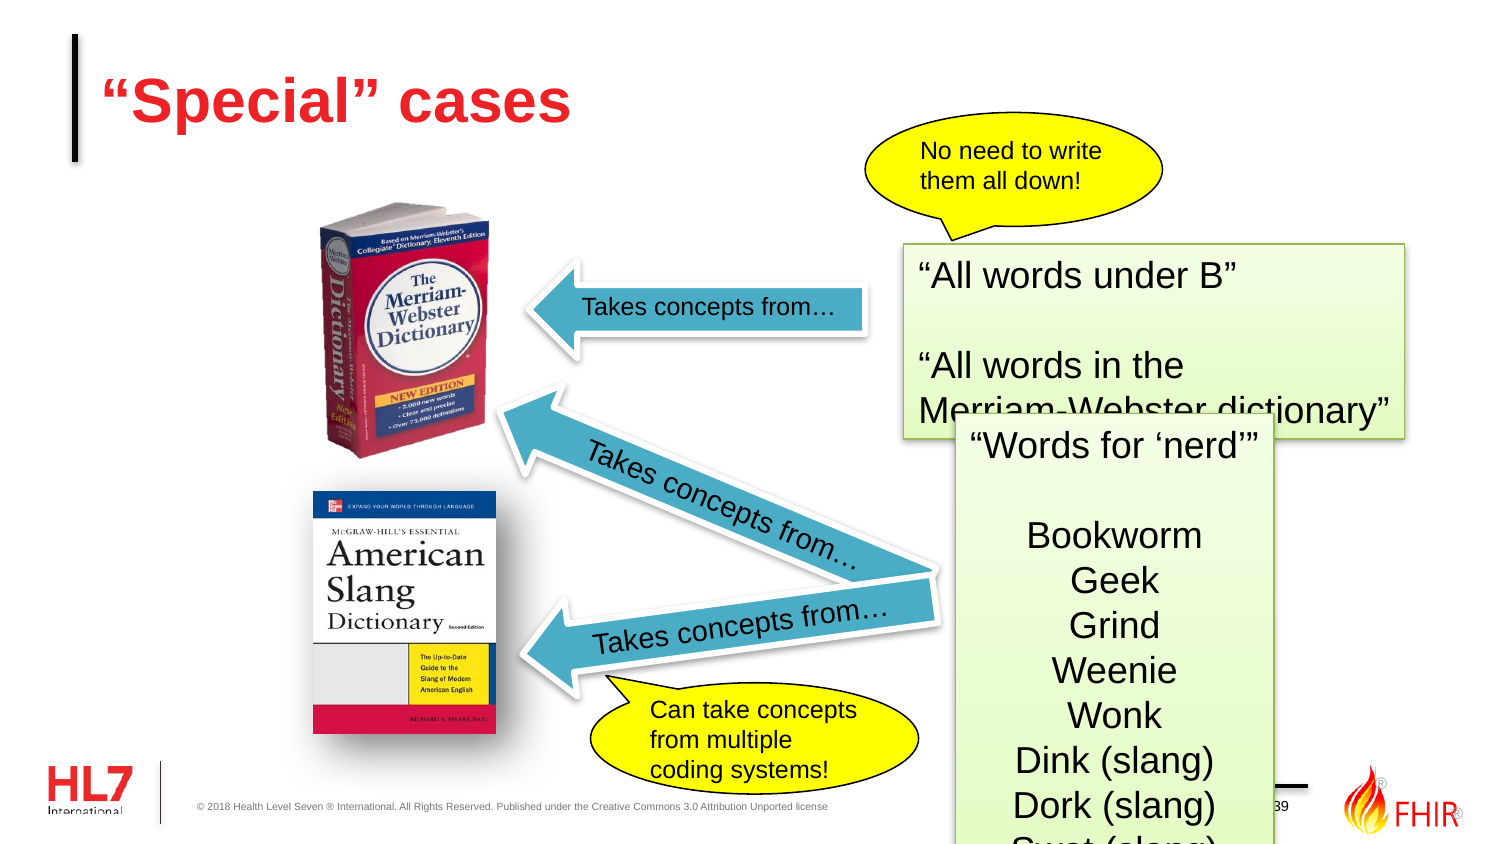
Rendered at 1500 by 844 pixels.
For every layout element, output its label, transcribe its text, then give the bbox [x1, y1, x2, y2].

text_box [315, 197, 1408, 466]
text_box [313, 413, 1276, 844]
title “Special” cases [100, 33, 1451, 163]
text_box No need to write them all down! [865, 112, 1163, 195]
slide_number 39 [1282, 786, 1304, 814]
picture [1339, 760, 1463, 837]
footer © 2018 Health Level Seven ® International. All Rights Reserved. Published under the Creative Commons 3.0 Attribution Unported license [196, 786, 308, 813]
